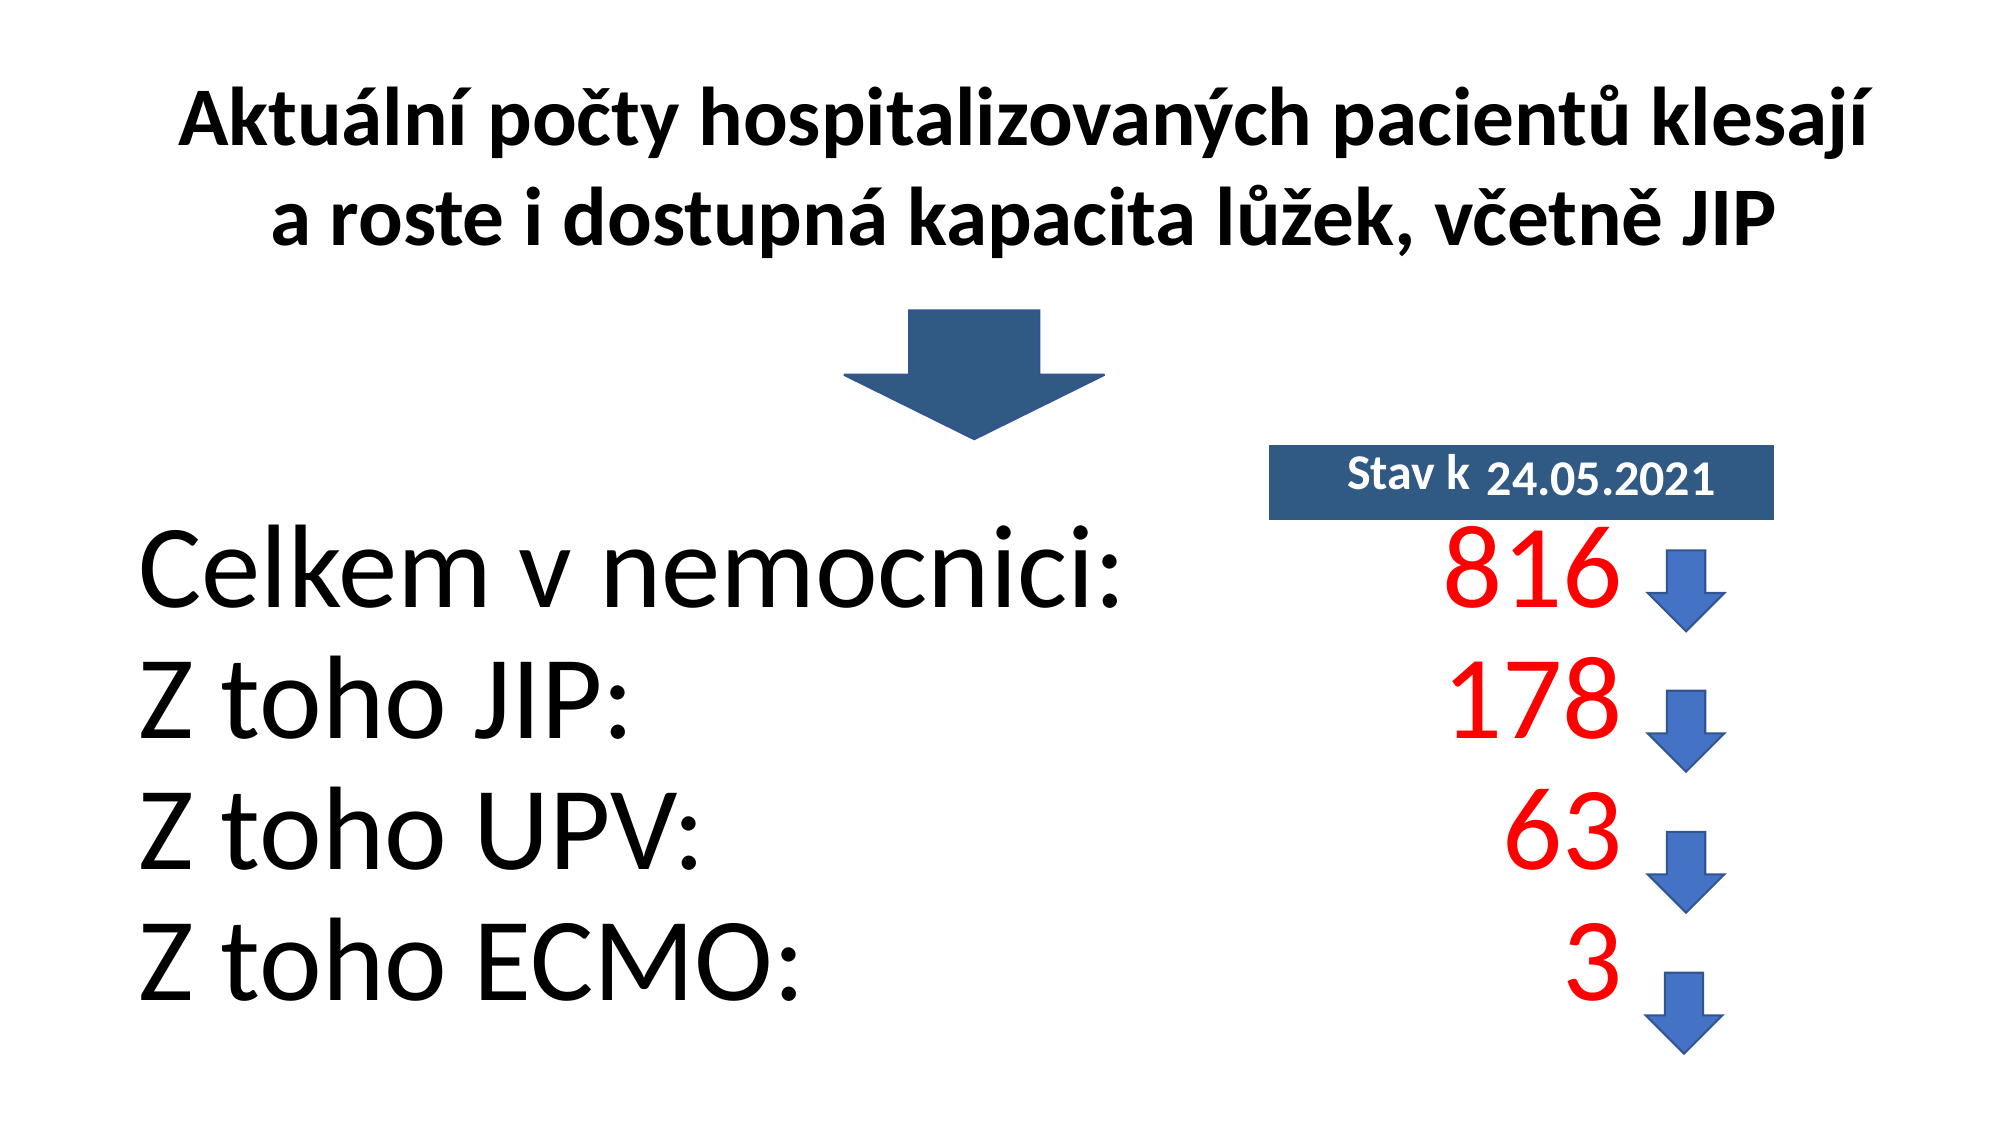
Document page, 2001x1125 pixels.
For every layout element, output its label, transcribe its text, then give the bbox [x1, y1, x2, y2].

table_cell 178 [1314, 638, 1624, 769]
table_cell 3 [1314, 899, 1624, 1030]
text_box [1645, 830, 1727, 915]
table_cell 63 [1314, 769, 1624, 899]
table_header 816 [1314, 520, 1624, 638]
text_box [1643, 971, 1725, 1056]
text_box [1645, 549, 1727, 633]
text_box [843, 309, 1106, 441]
text_box Aktuální počty hospitalizovaných pacientů klesají a roste i dostupná kapacita lůžek, včetně JIP [111, 54, 1937, 270]
table_cell Z toho ECMO: [137, 899, 1314, 1030]
text_box [1645, 689, 1727, 774]
table_cell Z toho JIP: [137, 638, 1314, 769]
table_cell Z toho UPV: [137, 769, 1314, 899]
table_header Celkem v nemocnici: [137, 507, 1314, 638]
table_header 24.05.2021 [1486, 445, 1774, 520]
table_header Stav k [1269, 445, 1486, 520]
